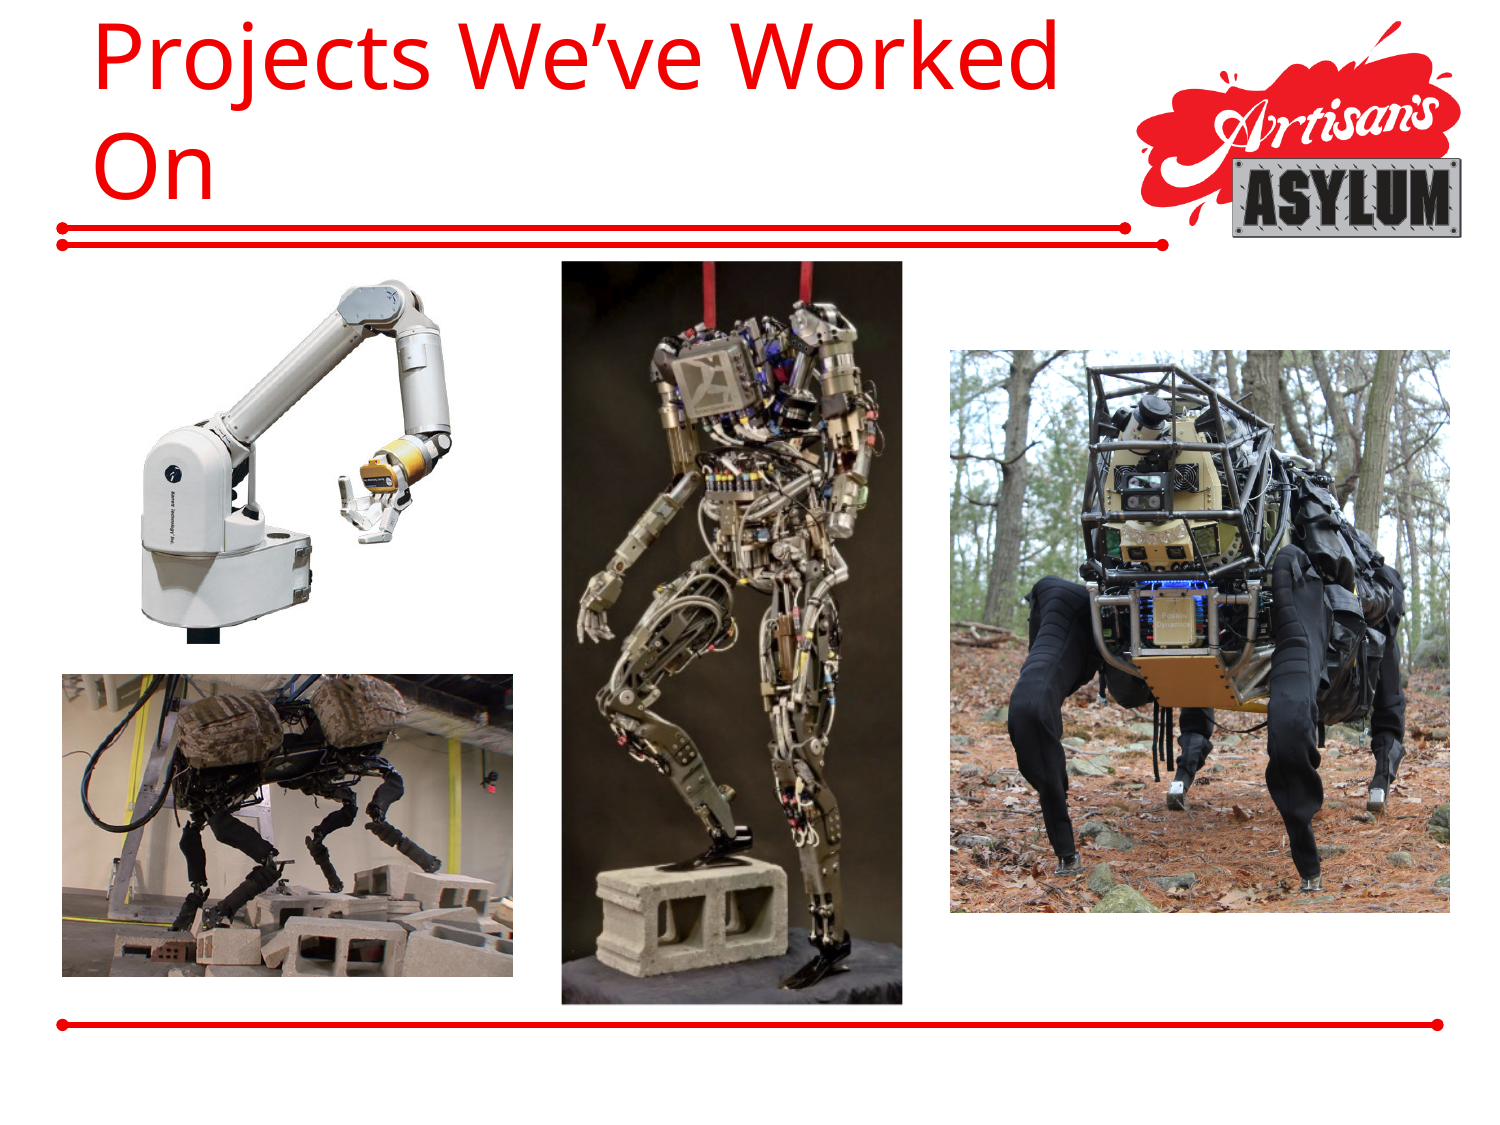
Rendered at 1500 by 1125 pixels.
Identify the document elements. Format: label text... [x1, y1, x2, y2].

picture [66, 255, 513, 644]
picture [62, 674, 513, 977]
title Projects We’ve Worked On [74, 37, 1113, 226]
picture [949, 349, 1451, 913]
picture [1125, 11, 1475, 250]
picture [561, 260, 903, 1012]
